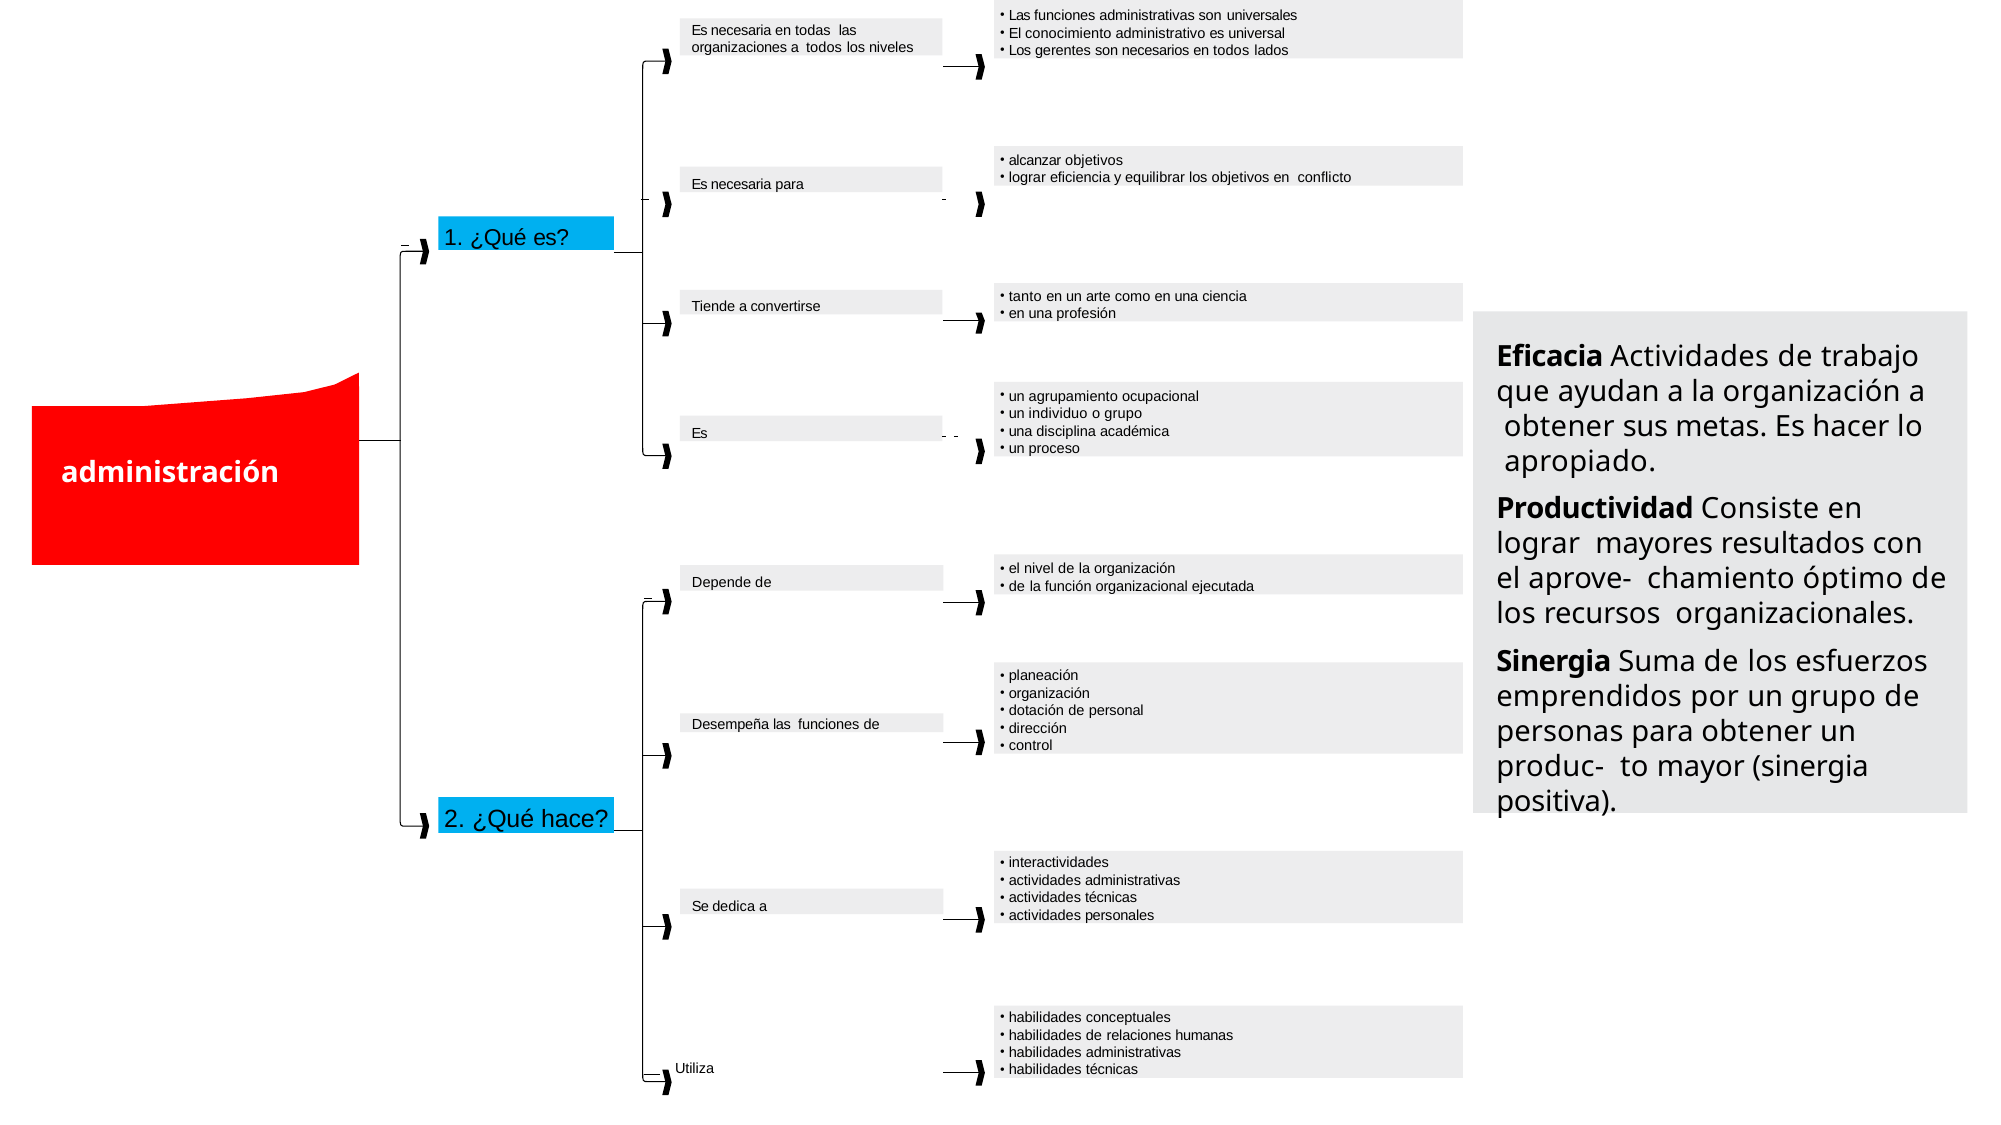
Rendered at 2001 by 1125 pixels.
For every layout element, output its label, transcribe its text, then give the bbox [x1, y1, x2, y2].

text_box [1473, 311, 1968, 813]
text_box Eficacia Actividades de trabajo que ayudan a la organización a obtener sus metas. Es hacer lo apropiado. Productividad Consiste en lograr mayores resultados con el aprove- chamiento óptimo de los recursos organizacionales. Sinergia Suma de los esfuerzos emprendidos por un grupo de personas para obtener un produc- to mayor (sinergia positiva). [1494, 337, 1950, 817]
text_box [31, 0, 1464, 1125]
